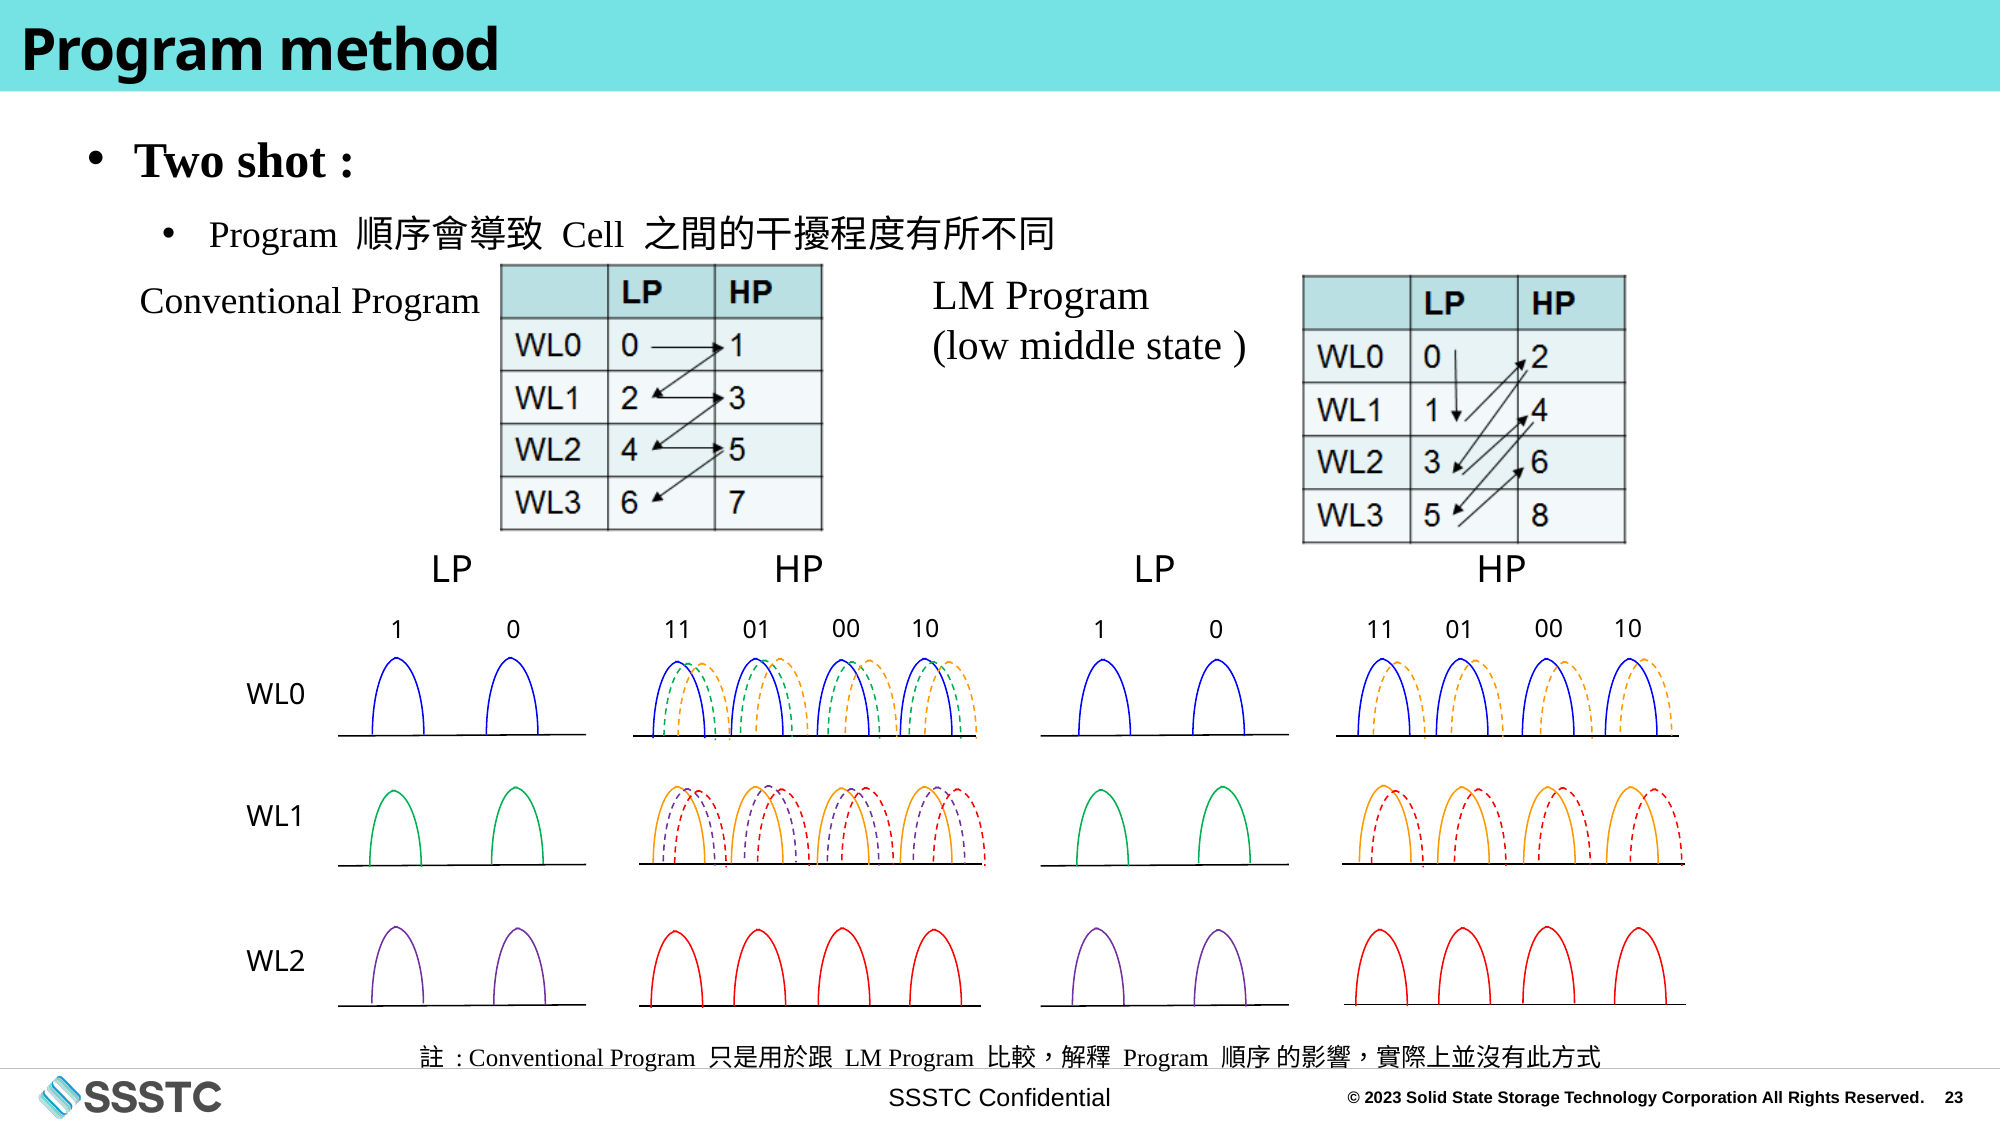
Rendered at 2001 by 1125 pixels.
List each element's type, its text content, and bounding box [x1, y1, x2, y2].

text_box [1185, 659, 1245, 813]
text_box 註 : Conventional Program 只是用於跟 LM Program 比較，解釋 Program 順序 的影響，實際上並沒有此方式 [1491, 1019, 1515, 1079]
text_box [643, 930, 703, 1085]
text_box Program method [20, 0, 2000, 92]
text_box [1622, 789, 1682, 943]
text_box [834, 787, 894, 942]
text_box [837, 660, 897, 814]
picture [500, 260, 825, 537]
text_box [1071, 659, 1131, 813]
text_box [810, 928, 870, 1082]
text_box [1348, 929, 1408, 1083]
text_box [819, 788, 834, 928]
text_box SSSTC Confidential [662, 1079, 1338, 1125]
text_box 註 : Conventional Program 只是用於跟 LM Program 比較，解釋 Program 順序 的影響，實際上並沒有此方式 [1246, 1019, 1348, 1079]
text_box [670, 663, 730, 817]
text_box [809, 659, 869, 787]
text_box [723, 658, 748, 786]
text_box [902, 929, 962, 1083]
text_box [364, 926, 424, 1081]
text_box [917, 661, 977, 789]
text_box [1064, 928, 1125, 1082]
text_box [726, 929, 786, 1083]
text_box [486, 928, 546, 1082]
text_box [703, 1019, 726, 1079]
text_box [484, 787, 544, 941]
text_box 註 : Conventional Program 只是用於跟 LM Program 比較，解釋 Program 順序 的影響，實際上並沒有此方式 [870, 1019, 902, 1079]
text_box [655, 788, 715, 930]
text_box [1365, 662, 1425, 816]
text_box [1191, 786, 1251, 940]
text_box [1364, 790, 1424, 945]
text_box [1531, 787, 1591, 942]
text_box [1612, 659, 1672, 813]
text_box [901, 661, 917, 816]
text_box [1514, 658, 1574, 813]
text_box 註 : Conventional Program 只是用於跟 LM Program 比較，解釋 Program 順序 的影響，實際上並沒有此方式 [786, 1019, 810, 1079]
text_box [362, 790, 422, 944]
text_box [1446, 789, 1506, 943]
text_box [1431, 927, 1491, 1082]
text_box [727, 786, 736, 929]
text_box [905, 787, 965, 929]
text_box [667, 790, 727, 945]
text_box 註 : Conventional Program 只是用於跟 LM Program 比較，解釋 Program 順序 的影響，實際上並沒有此方式 [1575, 1019, 1607, 1079]
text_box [1607, 927, 1667, 1082]
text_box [750, 789, 810, 943]
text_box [925, 789, 985, 943]
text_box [1428, 658, 1488, 813]
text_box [645, 661, 705, 786]
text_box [1599, 786, 1622, 941]
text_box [894, 786, 905, 941]
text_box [656, 663, 670, 788]
text_box 註 : Conventional Program 只是用於跟 LM Program 比較，解釋 Program 順序 的影響，實際上並沒有此方式 [424, 1019, 486, 1079]
text_box 註 : Conventional Program 只是用於跟 LM Program 比較，解釋 Program 順序 的影響，實際上並沒有此方式 [962, 1019, 1064, 1079]
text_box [478, 657, 538, 812]
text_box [748, 658, 808, 789]
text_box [910, 260, 1628, 537]
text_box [1516, 786, 1533, 926]
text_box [1186, 929, 1246, 1084]
text_box 註 : Conventional Program 只是用於跟 LM Program 比較，解釋 Program 順序 的影響，實際上並沒有此方式 [1125, 1019, 1186, 1079]
text_box Two shot : Program 順序會導致 Cell 之間的干擾程度有所不同 [72, 92, 1928, 263]
picture [38, 1076, 222, 1119]
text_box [733, 660, 748, 814]
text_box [820, 661, 837, 788]
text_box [1597, 658, 1658, 813]
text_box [809, 787, 820, 928]
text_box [1351, 785, 1365, 929]
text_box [645, 786, 656, 930]
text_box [231, 537, 1685, 1007]
text_box 註 : Conventional Program 只是用於跟 LM Program 比較，解釋 Program 順序 的影響，實際上並沒有此方式 [546, 1019, 643, 1079]
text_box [1443, 660, 1503, 814]
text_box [1430, 786, 1446, 941]
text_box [892, 658, 953, 786]
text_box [1515, 926, 1575, 1081]
text_box Conventional Program [115, 268, 500, 329]
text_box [1350, 658, 1410, 813]
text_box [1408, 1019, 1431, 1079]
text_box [1533, 661, 1593, 816]
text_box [1069, 789, 1129, 944]
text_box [736, 785, 797, 929]
